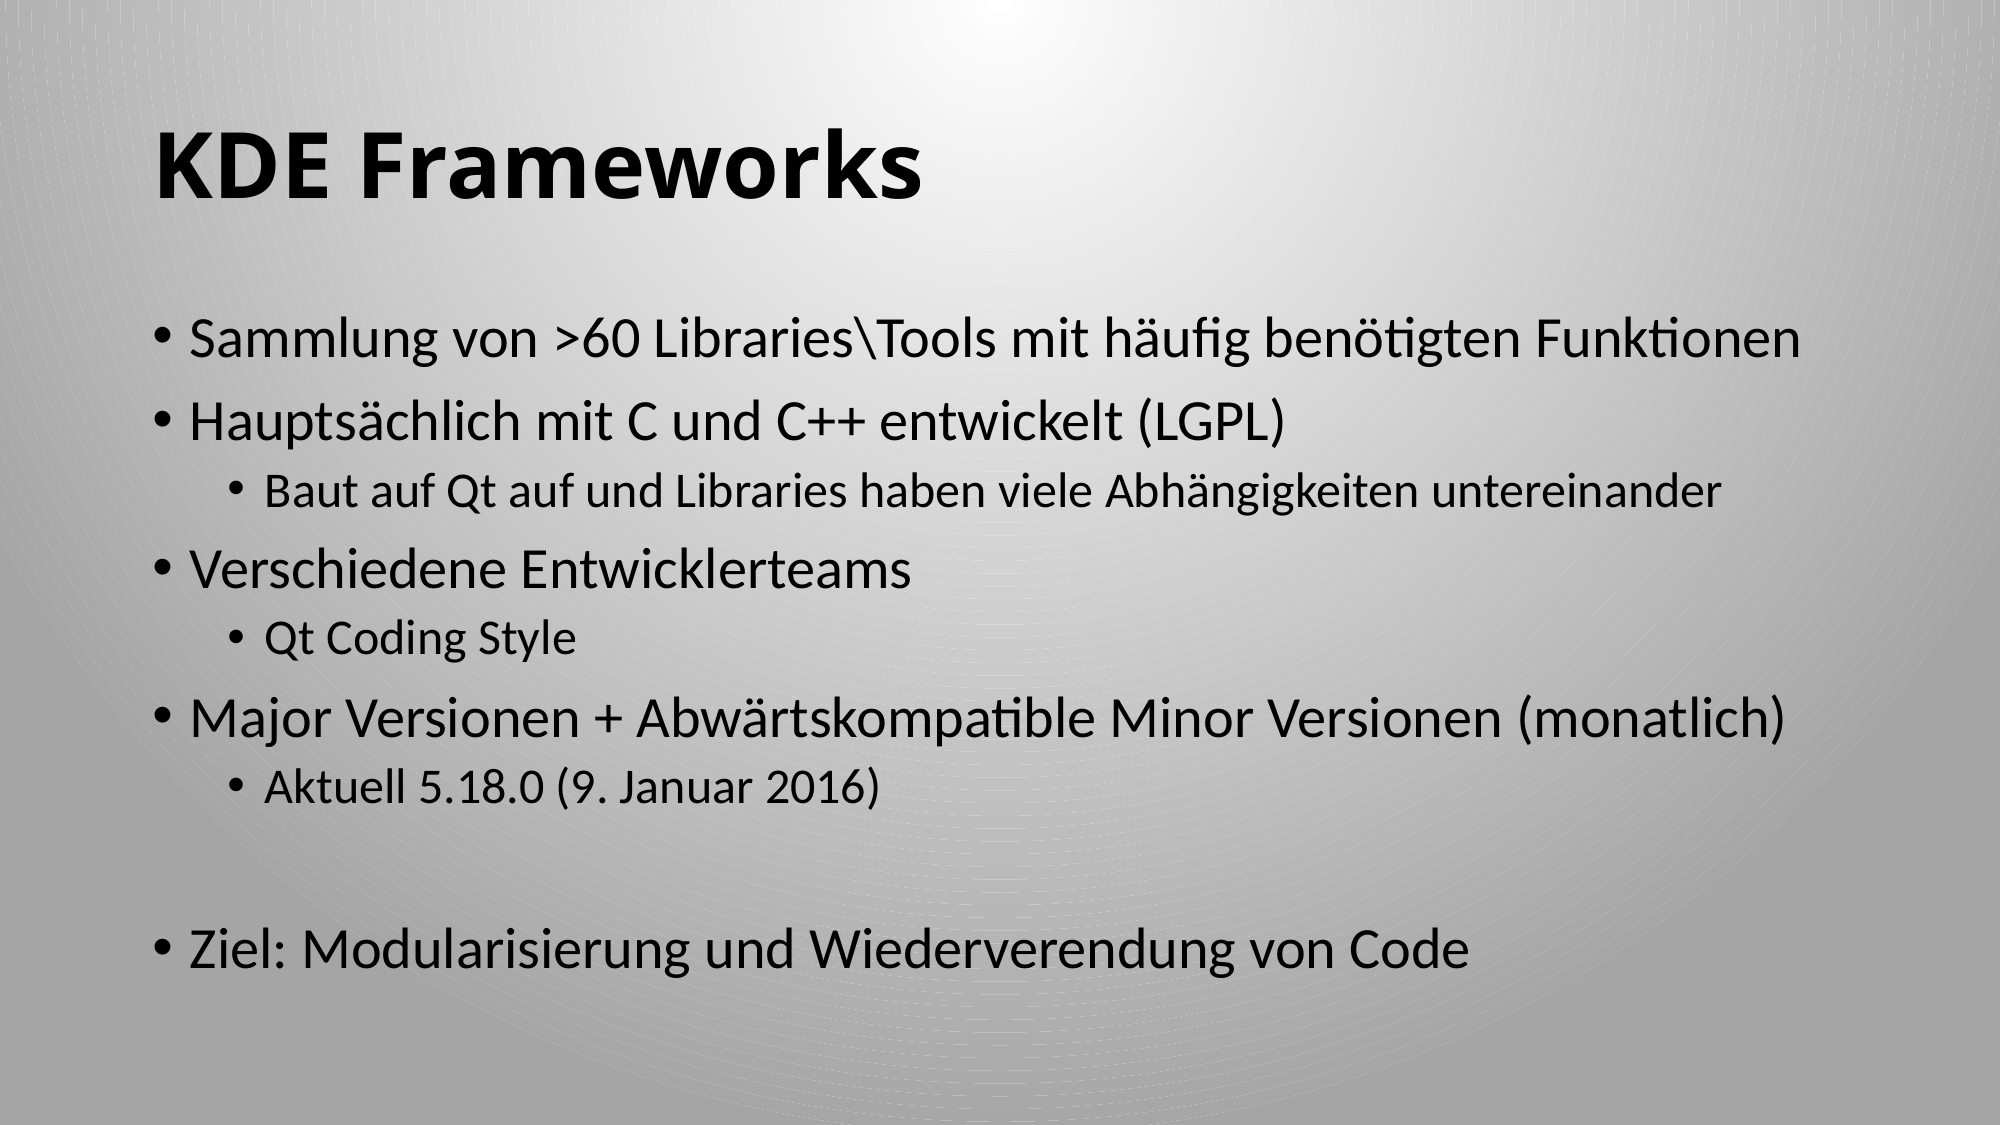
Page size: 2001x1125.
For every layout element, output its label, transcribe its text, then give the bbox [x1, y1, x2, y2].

list Sammlung von >60 Libraries\Tools mit häufig benötigten Funktionen Hauptsächlich mit C und C++ entwickelt (LGPL) Baut auf Qt auf und Libraries haben viele Abhängigkeiten untereinander Verschiedene Entwicklerteams Qt Coding Style Major Versionen + Abwärtskompatible Minor Versionen (monatlich) Aktuell 5.18.0 (9. Januar 2016) Ziel: Modularisierung und Wiederverendung von Code [137, 299, 1863, 1014]
title KDE Frameworks [137, 59, 1863, 278]
